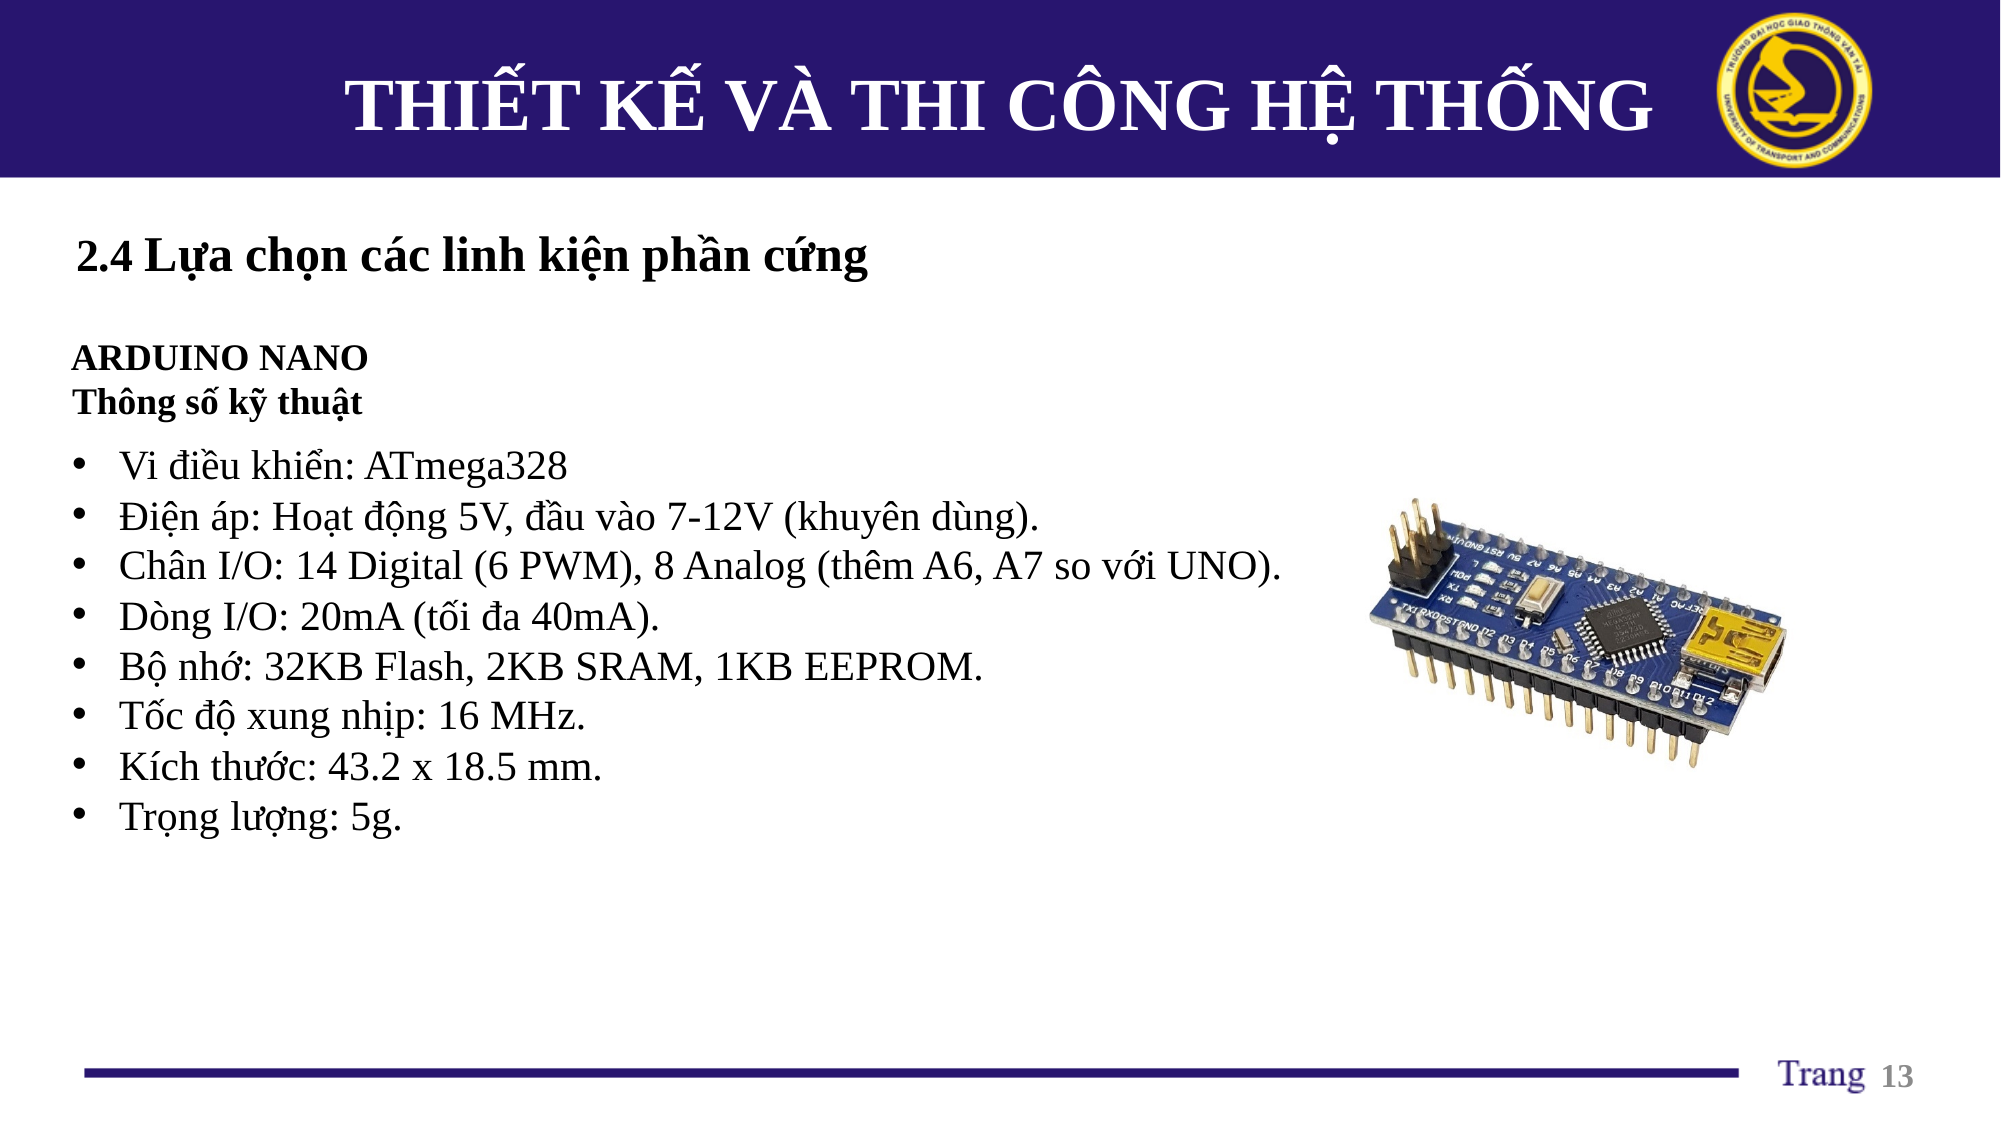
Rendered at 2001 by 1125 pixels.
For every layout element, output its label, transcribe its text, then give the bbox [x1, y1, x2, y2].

text_box 2.4 Lựa chọn các linh kiện phần cứng [61, 213, 884, 289]
text_box ARDUINO NANO [56, 302, 745, 385]
text_box THIẾT KẾ VÀ THI CÔNG HỆ THỐNG [329, 48, 1671, 154]
picture [0, 0, 2001, 1125]
text_box Thông số kỹ thuật Vi điều khiển: ATmega328 Điện áp: Hoạt động 5V, đầu vào 7-12V (khuyên dùng). Chân I/O: 14 Digital (6 PWM), 8 Analog (thêm A6, A7 so với UNO). Dòng I/O: 20mA (tối đa 40mA). Bộ nhớ: 32KB Flash, 2KB SRAM, 1KB EEPROM. Tốc độ xung nhịp: 16 MHz. Kích thước: 43.2 x 18.5 mm. Trọng lượng: 5g. [57, 362, 1361, 892]
slide_number 13 [1462, 1043, 1930, 1104]
